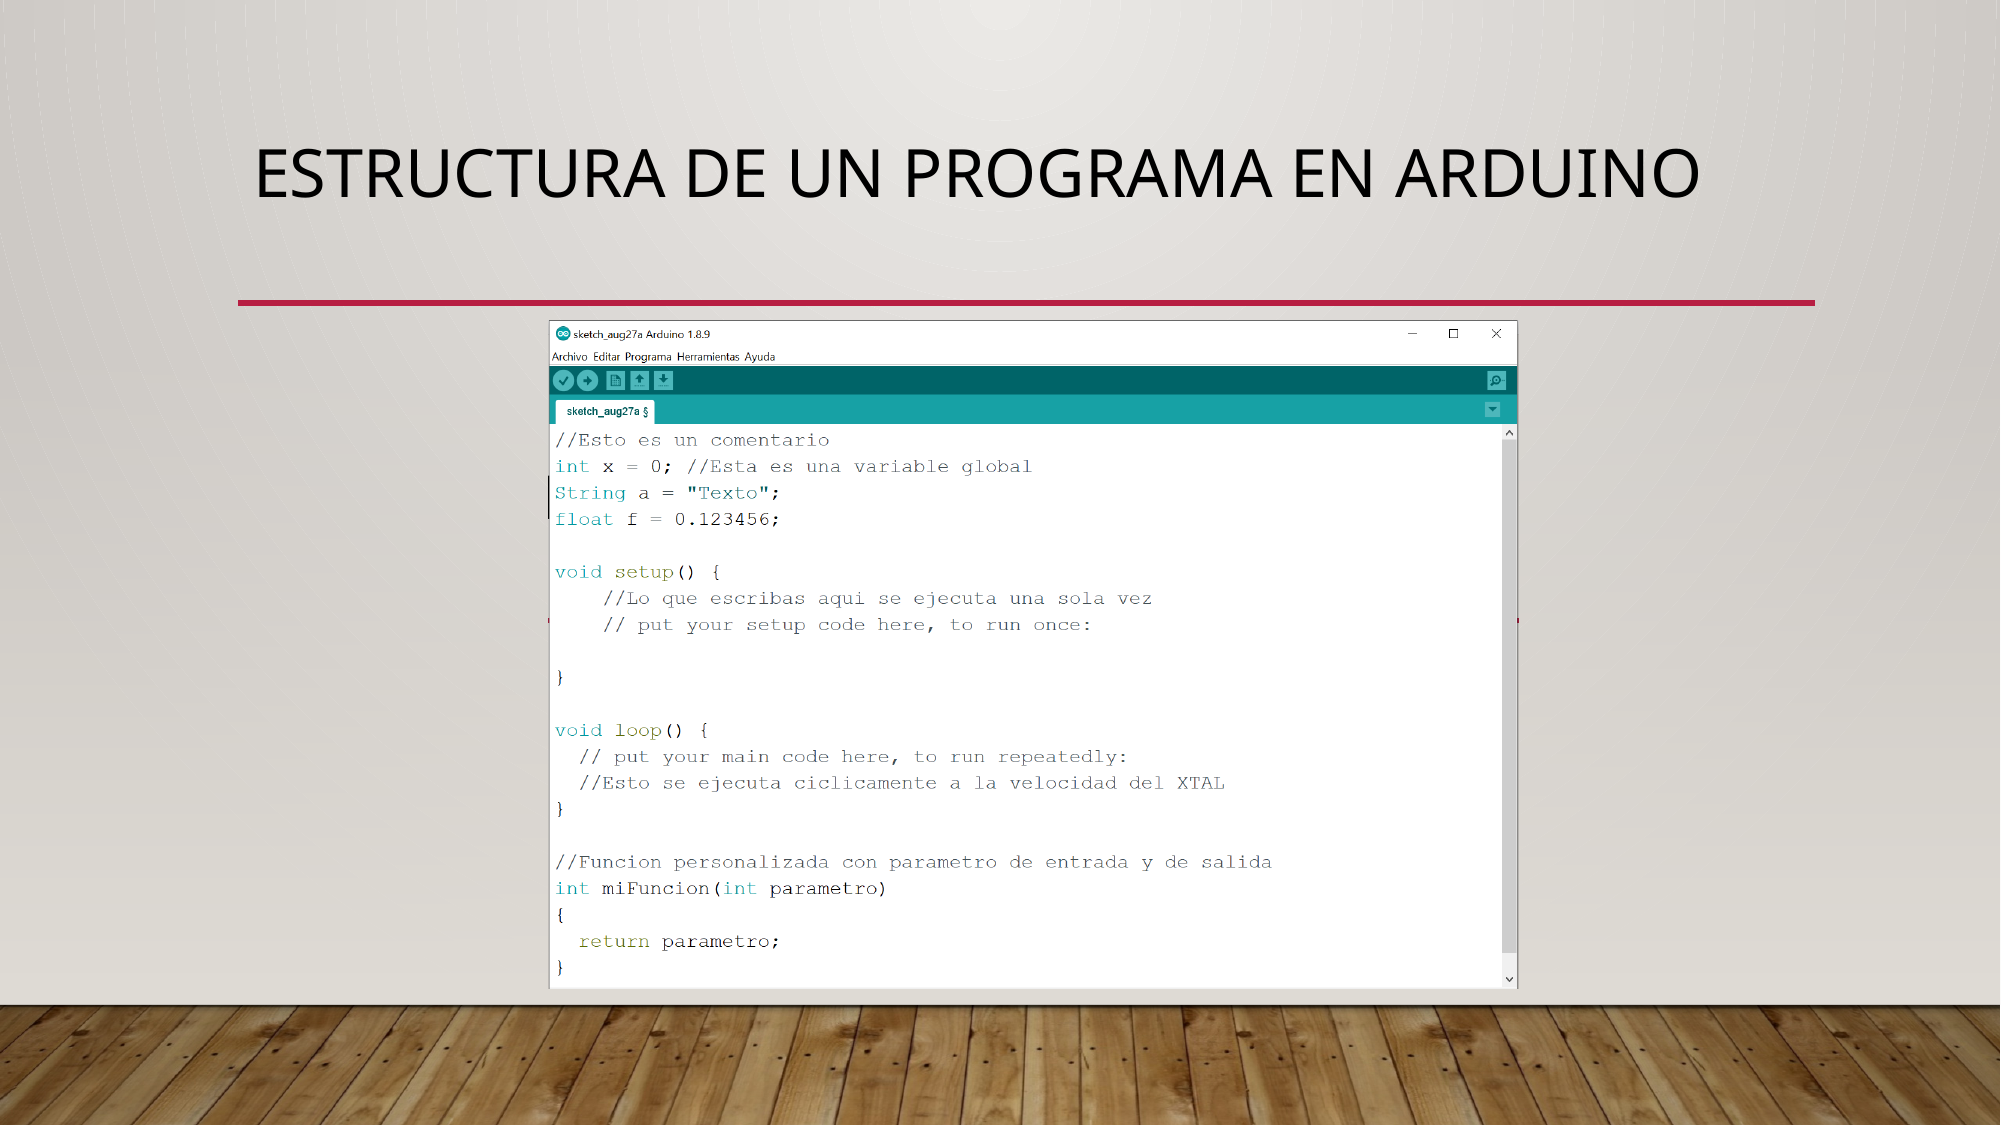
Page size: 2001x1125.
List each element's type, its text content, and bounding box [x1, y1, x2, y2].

picture [548, 320, 1519, 989]
title Estructura de un programa en arduino [238, 131, 1814, 305]
picture [0, 1005, 2000, 1125]
